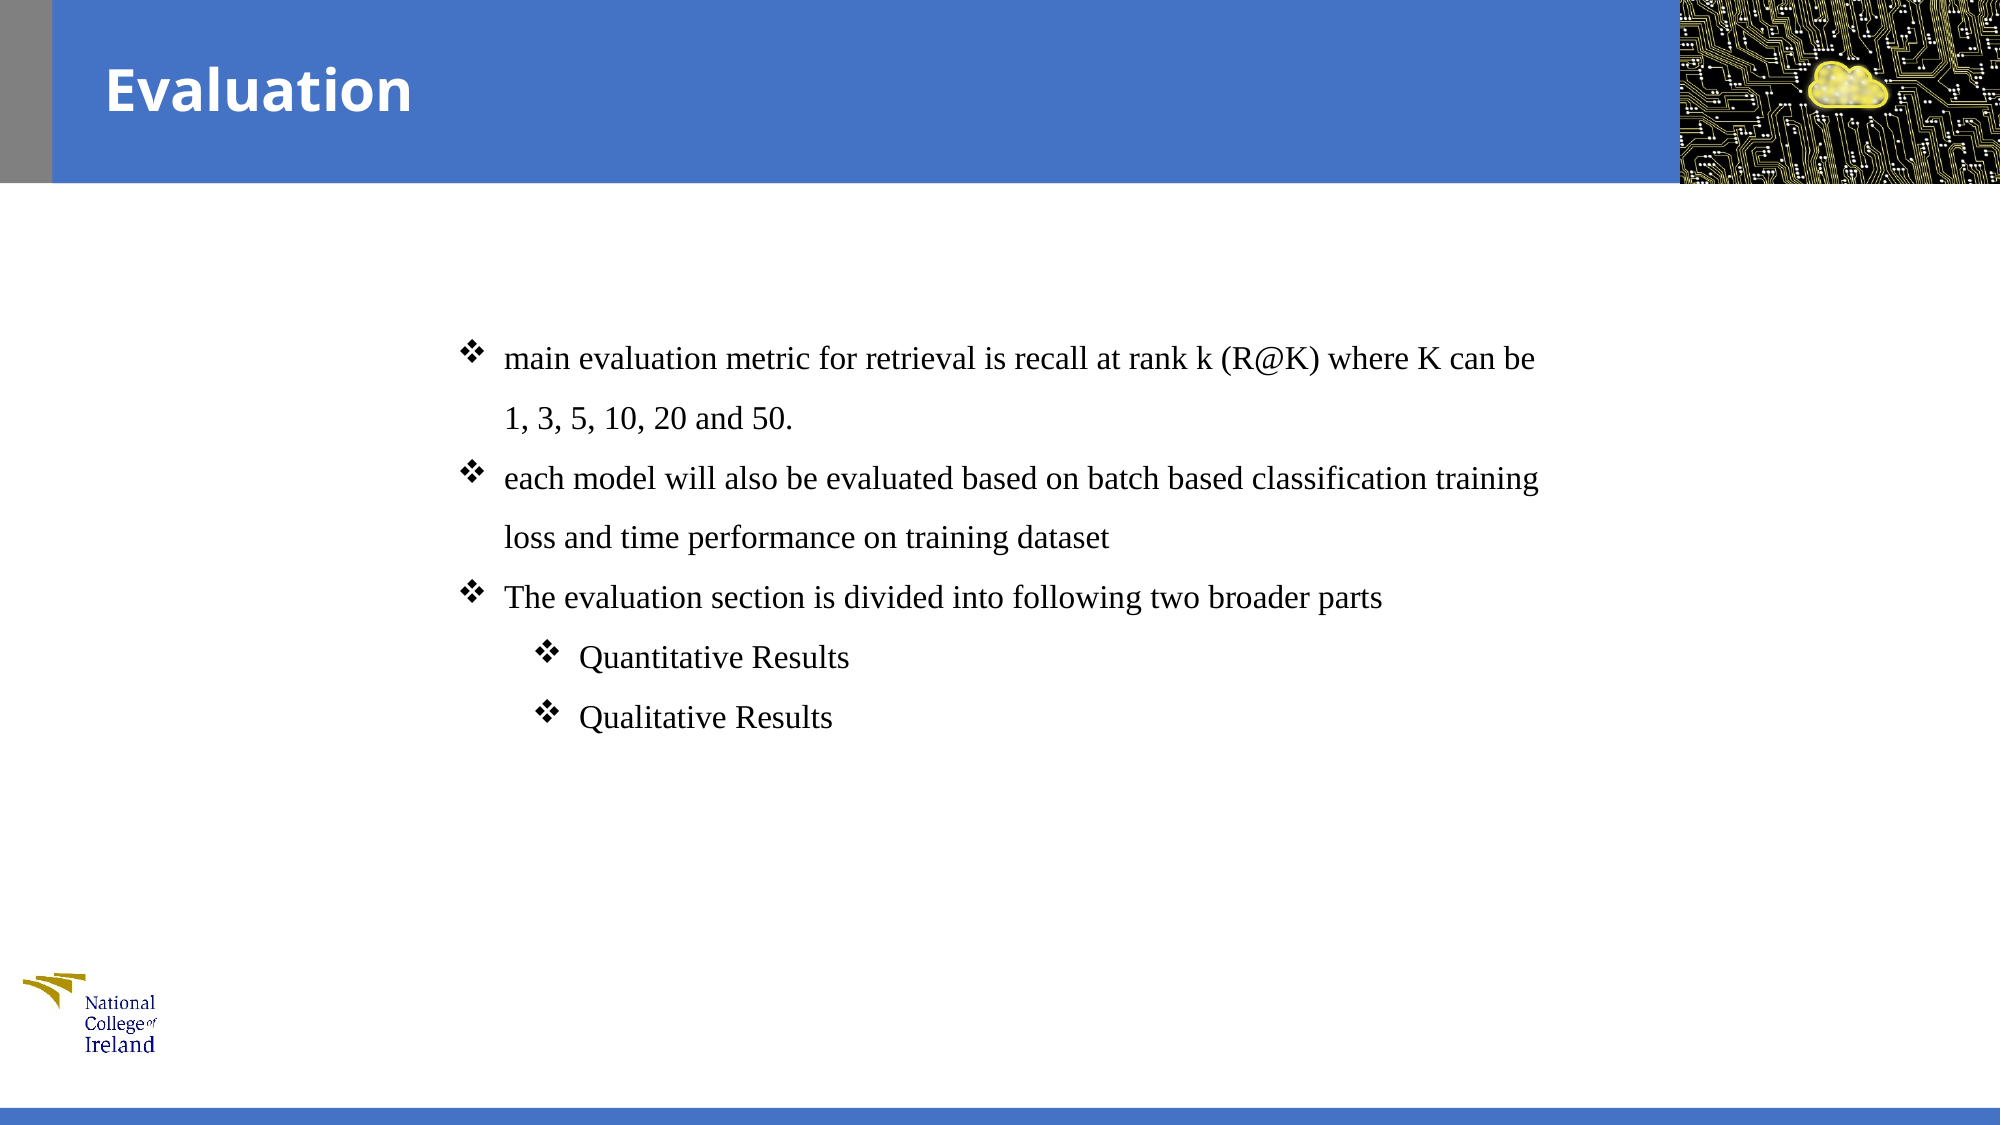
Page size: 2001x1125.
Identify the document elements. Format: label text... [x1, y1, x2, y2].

text_box [51, 0, 1679, 184]
picture [15, 938, 164, 1087]
text_box main evaluation metric for retrieval is recall at rank k (R@K) where K can be 1, 3, 5, 10, 20 and 50. each model will also be evaluated based on batch based classification training loss and time performance on training dataset The evaluation section is divided into following two broader parts Quantitative Results Qualitative Results [442, 308, 1558, 863]
text_box [0, 1107, 2000, 1125]
picture [1679, 0, 2000, 184]
text_box Evaluation [89, 25, 1679, 152]
text_box [0, 0, 51, 184]
